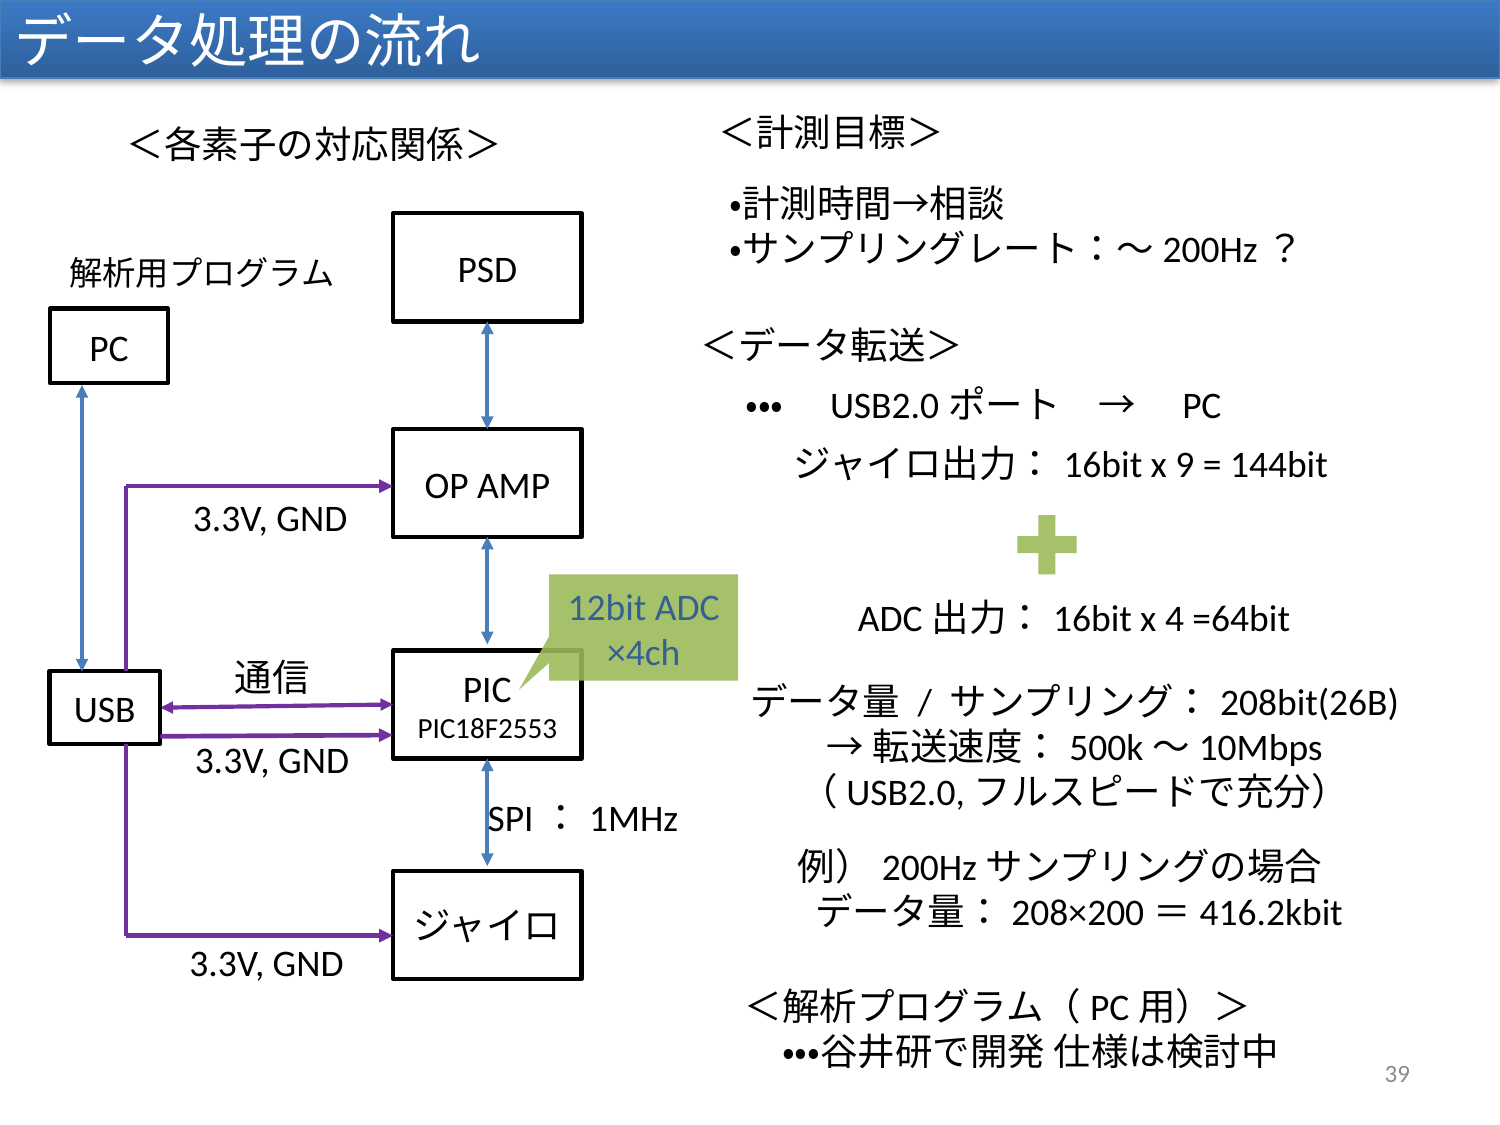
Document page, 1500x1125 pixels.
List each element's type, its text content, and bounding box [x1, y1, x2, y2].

text_box ＜解析プログラム（PC用）＞ ・・・谷井研で開発 仕様は検討中 [729, 975, 1369, 1081]
text_box ＜計測目標＞ [704, 101, 959, 162]
text_box ・計測時間→相談 ・サンプリングレート：～200Hz？ [714, 172, 1319, 278]
slide_number 39 [1074, 1042, 1425, 1103]
text_box 12bit ADC ×4ch [682, 572, 741, 683]
text_box [1015, 513, 1079, 576]
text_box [41, 113, 677, 1000]
text_box データ量 / サンプリング：208bit(26B) →転送速度：500k～10Mbps （USB2.0,フルスピードで充分） [735, 670, 1414, 820]
text_box データ処理の流れ [0, 0, 1500, 79]
text_box ジャイロ出力：16bit x 9 = 144bit [779, 432, 1343, 538]
text_box 例）200Hzサンプリングの場合 データ量：208×200＝416.2kbit [762, 835, 1358, 941]
text_box ADC出力：16bit x 4 =64bit [843, 586, 1305, 646]
text_box ＜データ転送＞ [686, 314, 1054, 375]
text_box ・・・ USB2.0ポート → PC [730, 373, 1237, 434]
